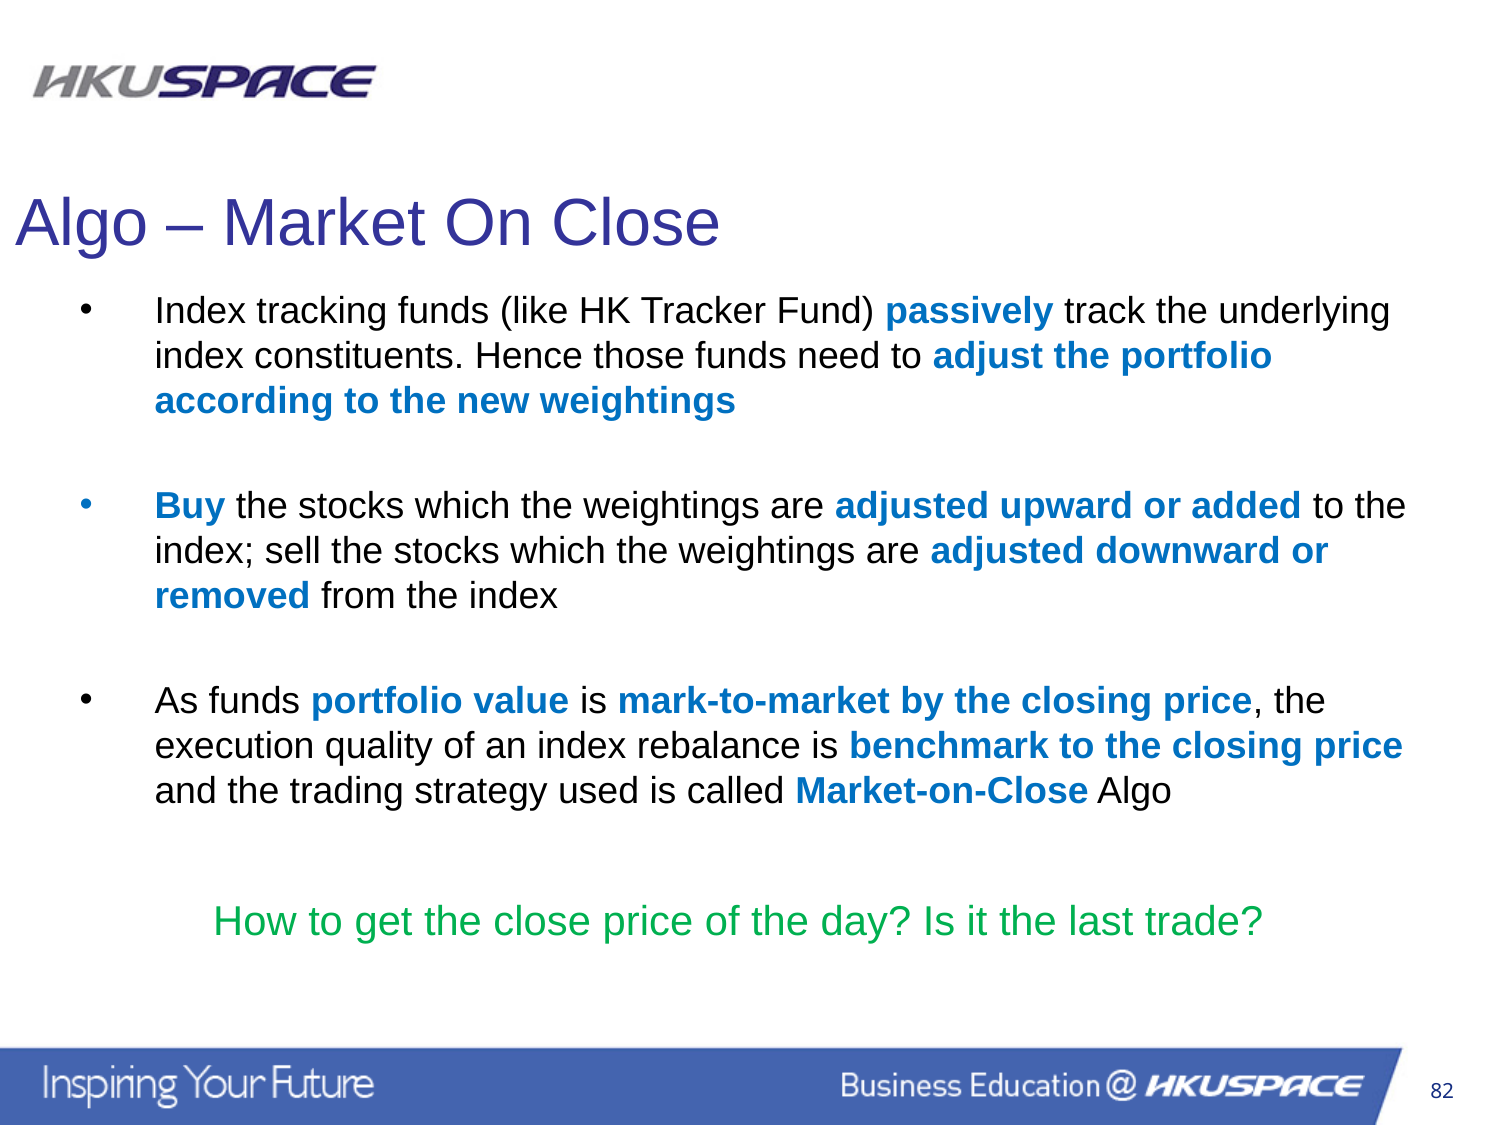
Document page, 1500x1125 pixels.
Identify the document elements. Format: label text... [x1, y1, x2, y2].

title Algo – Market On Close [0, 101, 1325, 266]
slide_number 82 [1415, 1070, 1499, 1125]
text_box Index tracking funds (like HK Tracker Fund) passively track the underlying index constituents. Hence those funds need to adjust the portfolio according to the new weightings Buy the stocks which the weightings are adjusted upward or added to the index; sell the stocks which the weightings are adjusted downward or removed from the index As funds portfolio value is mark-to-market by the closing price, the execution quality of an index rebalance is benchmark to the closing price and the trading strategy used is called Market-on-Close Algo [64, 278, 1436, 1047]
text_box How to get the close price of the day? Is it the last trade? [198, 886, 1279, 952]
picture [0, 0, 1500, 1125]
